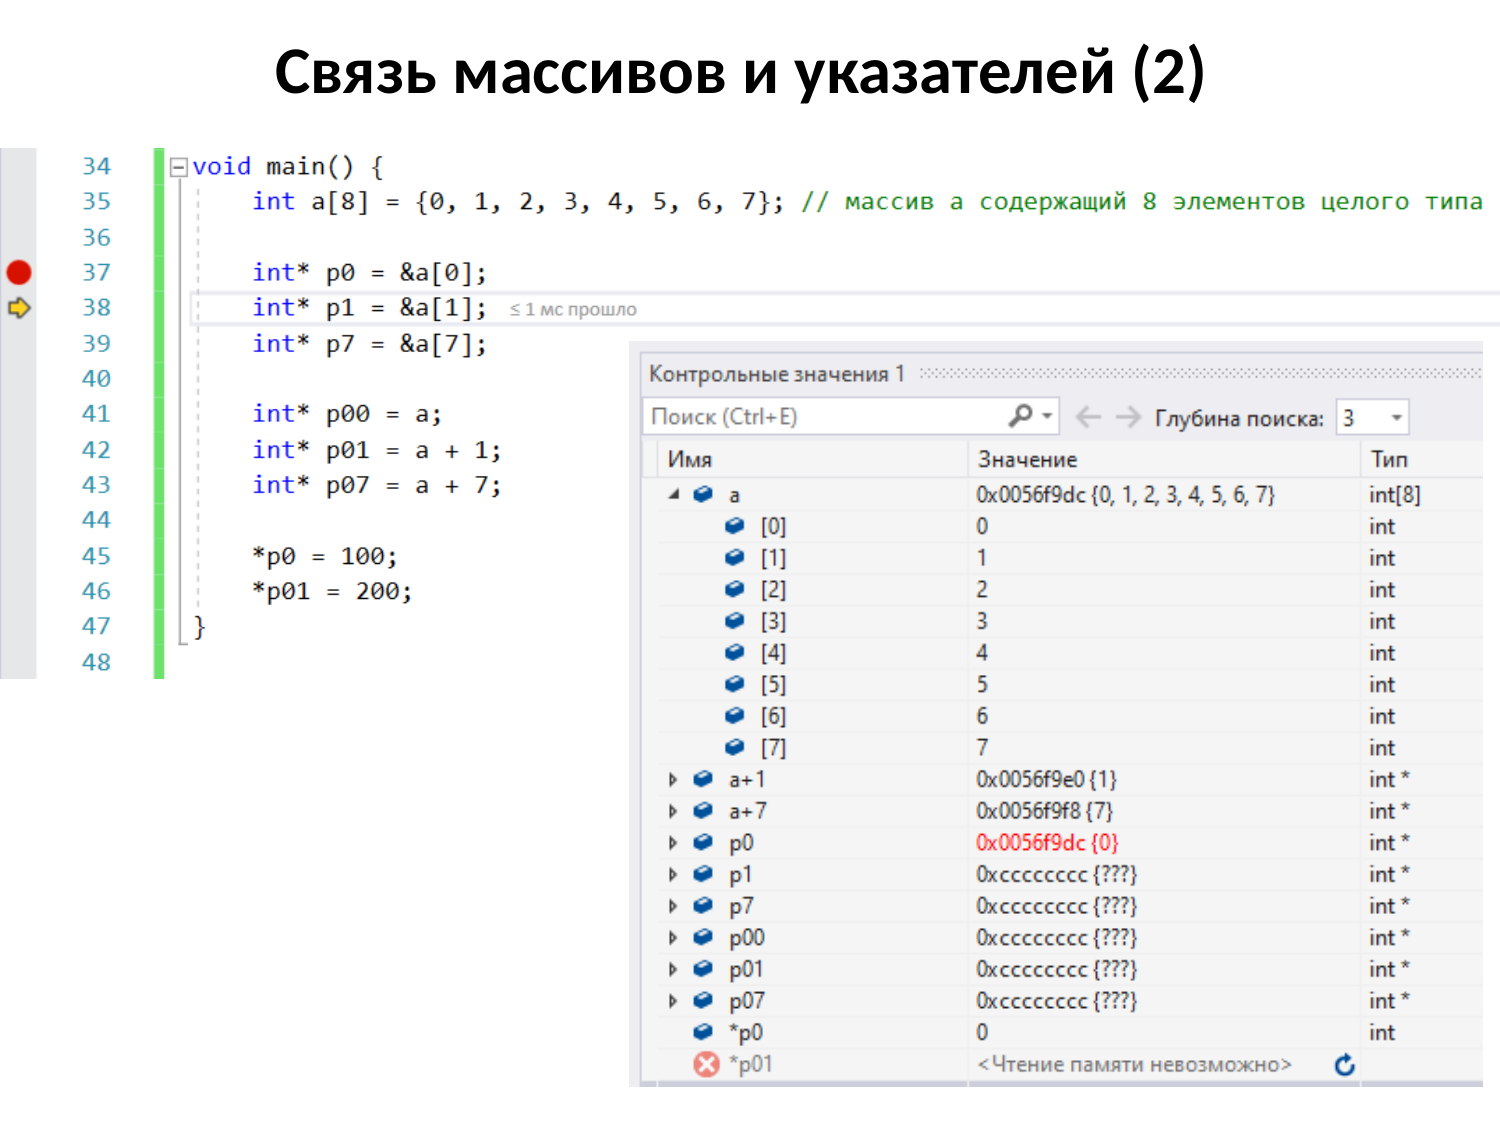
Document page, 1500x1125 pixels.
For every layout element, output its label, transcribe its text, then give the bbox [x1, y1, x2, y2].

picture [0, 148, 1500, 1087]
title Связь массивов и указателей (2) [0, 19, 1483, 114]
